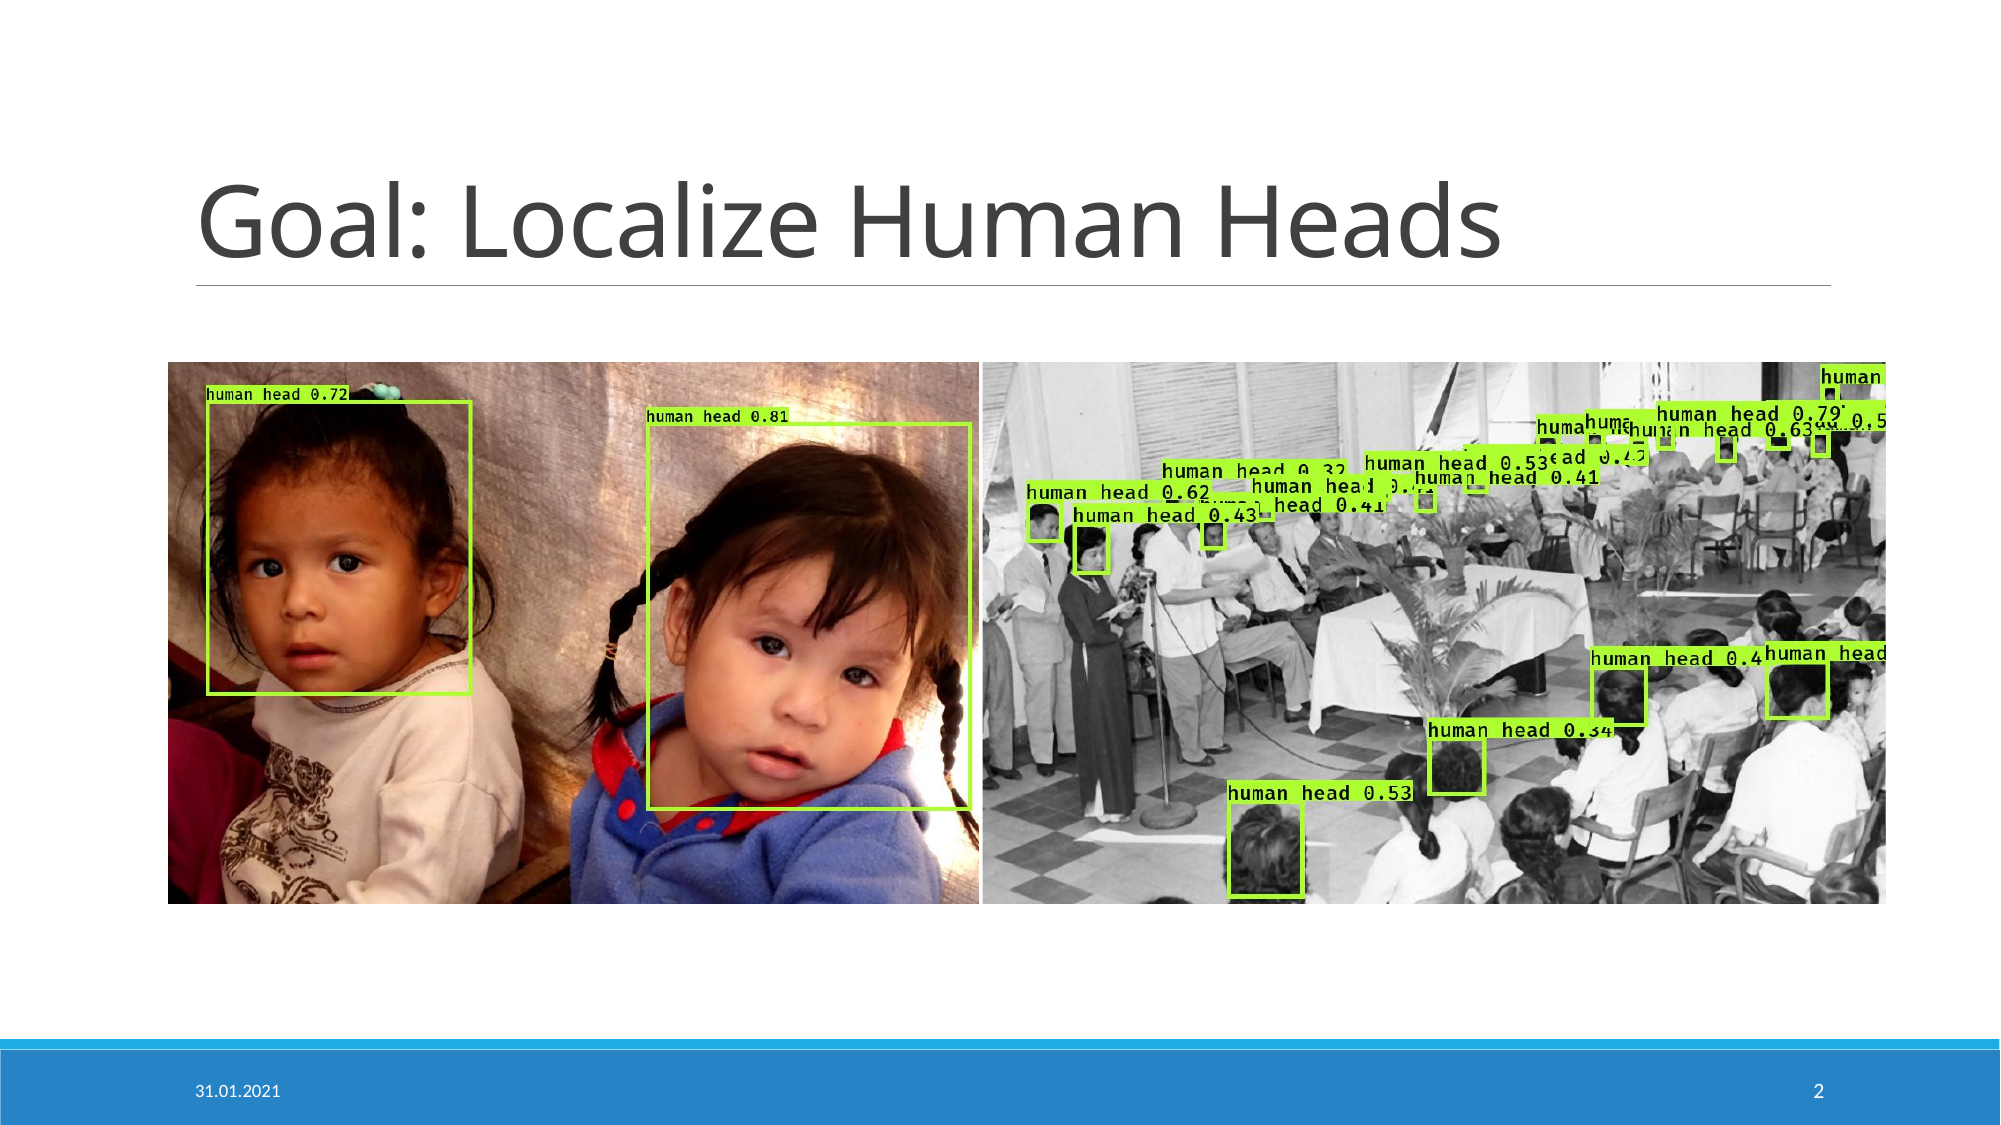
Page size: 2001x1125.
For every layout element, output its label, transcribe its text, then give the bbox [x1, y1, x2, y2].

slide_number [180, 1059, 586, 1120]
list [168, 361, 980, 904]
picture [982, 361, 1887, 904]
slide_number 2 [1624, 1059, 1840, 1120]
title Goal: Localize Human Heads [180, 47, 1830, 285]
